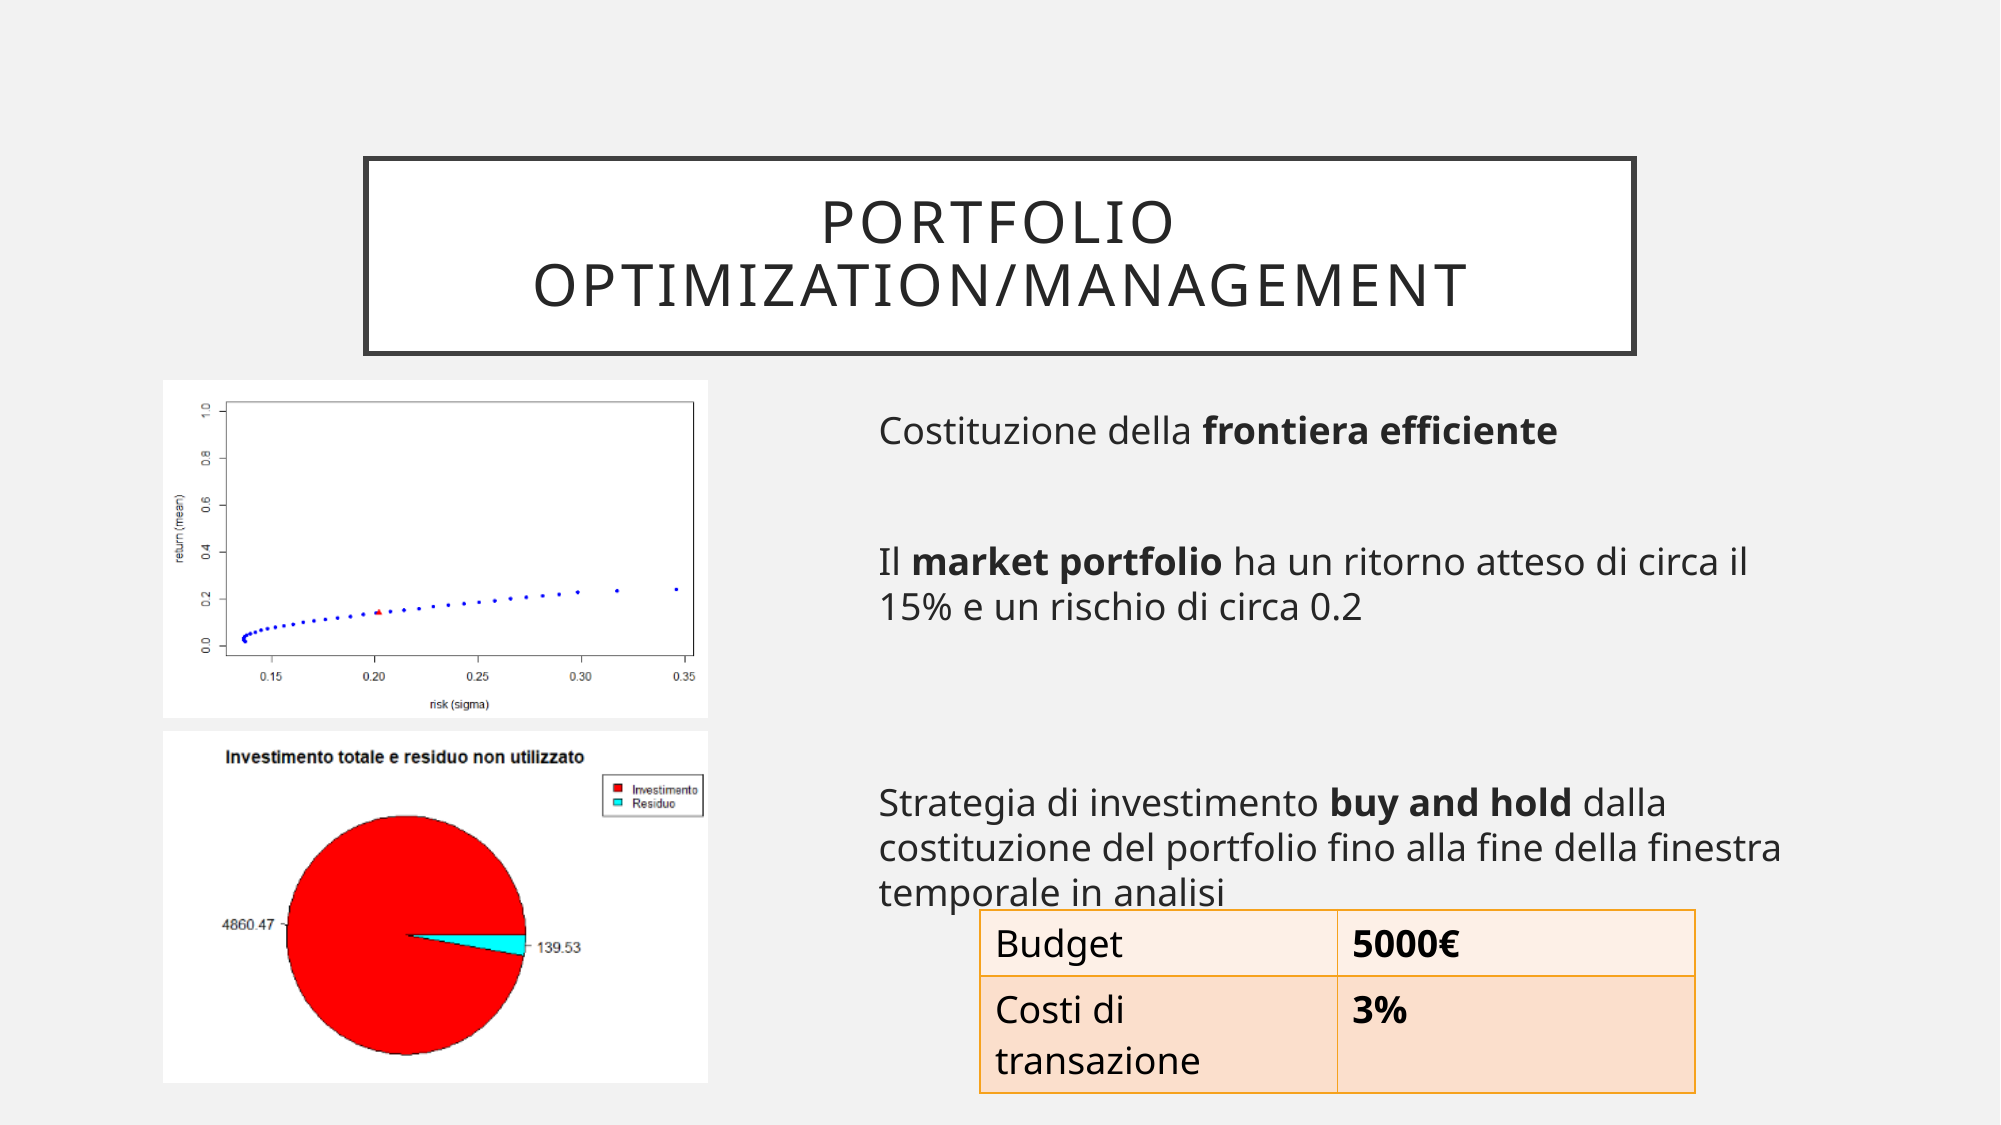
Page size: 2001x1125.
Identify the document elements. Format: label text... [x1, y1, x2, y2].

text_box Costituzione della frontiera efficiente Il market portfolio ha un ritorno atteso di circa il 15% e un rischio di circa 0.2 [863, 399, 1812, 658]
picture [163, 731, 708, 1083]
table_header Budget [981, 911, 1337, 975]
text_box Strategia di investimento buy and hold dalla costituzione del portfolio fino alla fine della finestra temporale in analisi [863, 771, 1812, 1030]
table_cell 3% [1338, 977, 1694, 1092]
title PORTFOLIO OPTIMIZATION/MANAGEMENT [363, 156, 1637, 356]
table_cell Costi di transazione [981, 977, 1337, 1092]
table_header 5000€ [1338, 911, 1694, 975]
picture [163, 380, 708, 718]
